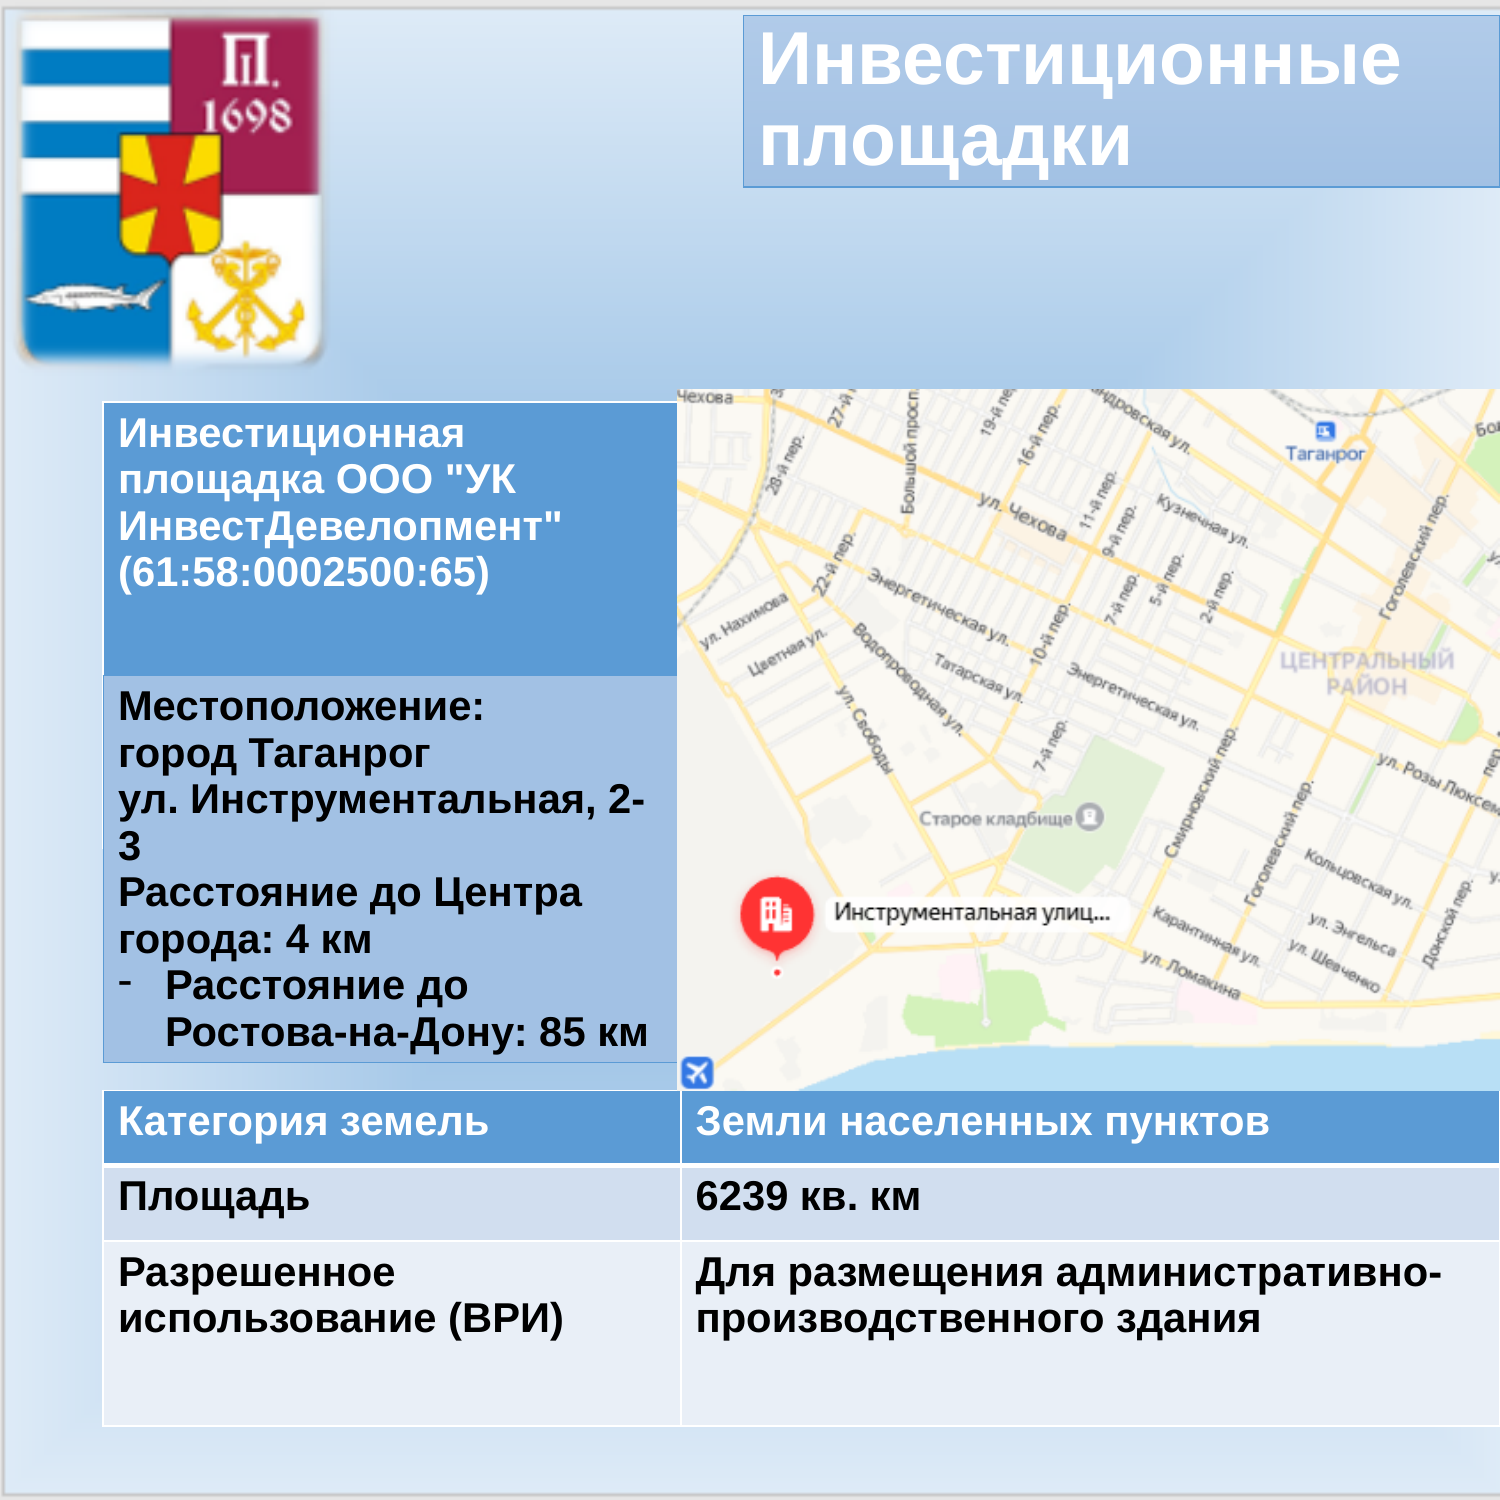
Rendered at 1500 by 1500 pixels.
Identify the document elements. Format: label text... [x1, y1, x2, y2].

table_header Местоположение: город Таганрог ул. Инструментальная, 2-3 Расстояние до Центра города: 4 км Расстояние до Ростова-на-Дону: 85 км [104, 676, 677, 1062]
table_header Земли населенных пунктов [682, 1091, 1499, 1163]
table_cell Разрешенное использование (ВРИ) [104, 1242, 680, 1425]
table_header Инвестиционная площадка ООО "УК ИнвестДевелопмент" (61:58:0002500:65) [104, 403, 677, 675]
table_cell 6239 кв. км [682, 1168, 1499, 1240]
title Инвестиционные площадки [743, 15, 1500, 188]
table_cell Для размещения административно-производственного здания [682, 1242, 1499, 1425]
table_header Категория земель [104, 1091, 680, 1163]
table_cell Площадь [104, 1168, 680, 1240]
picture [0, 0, 1500, 1500]
